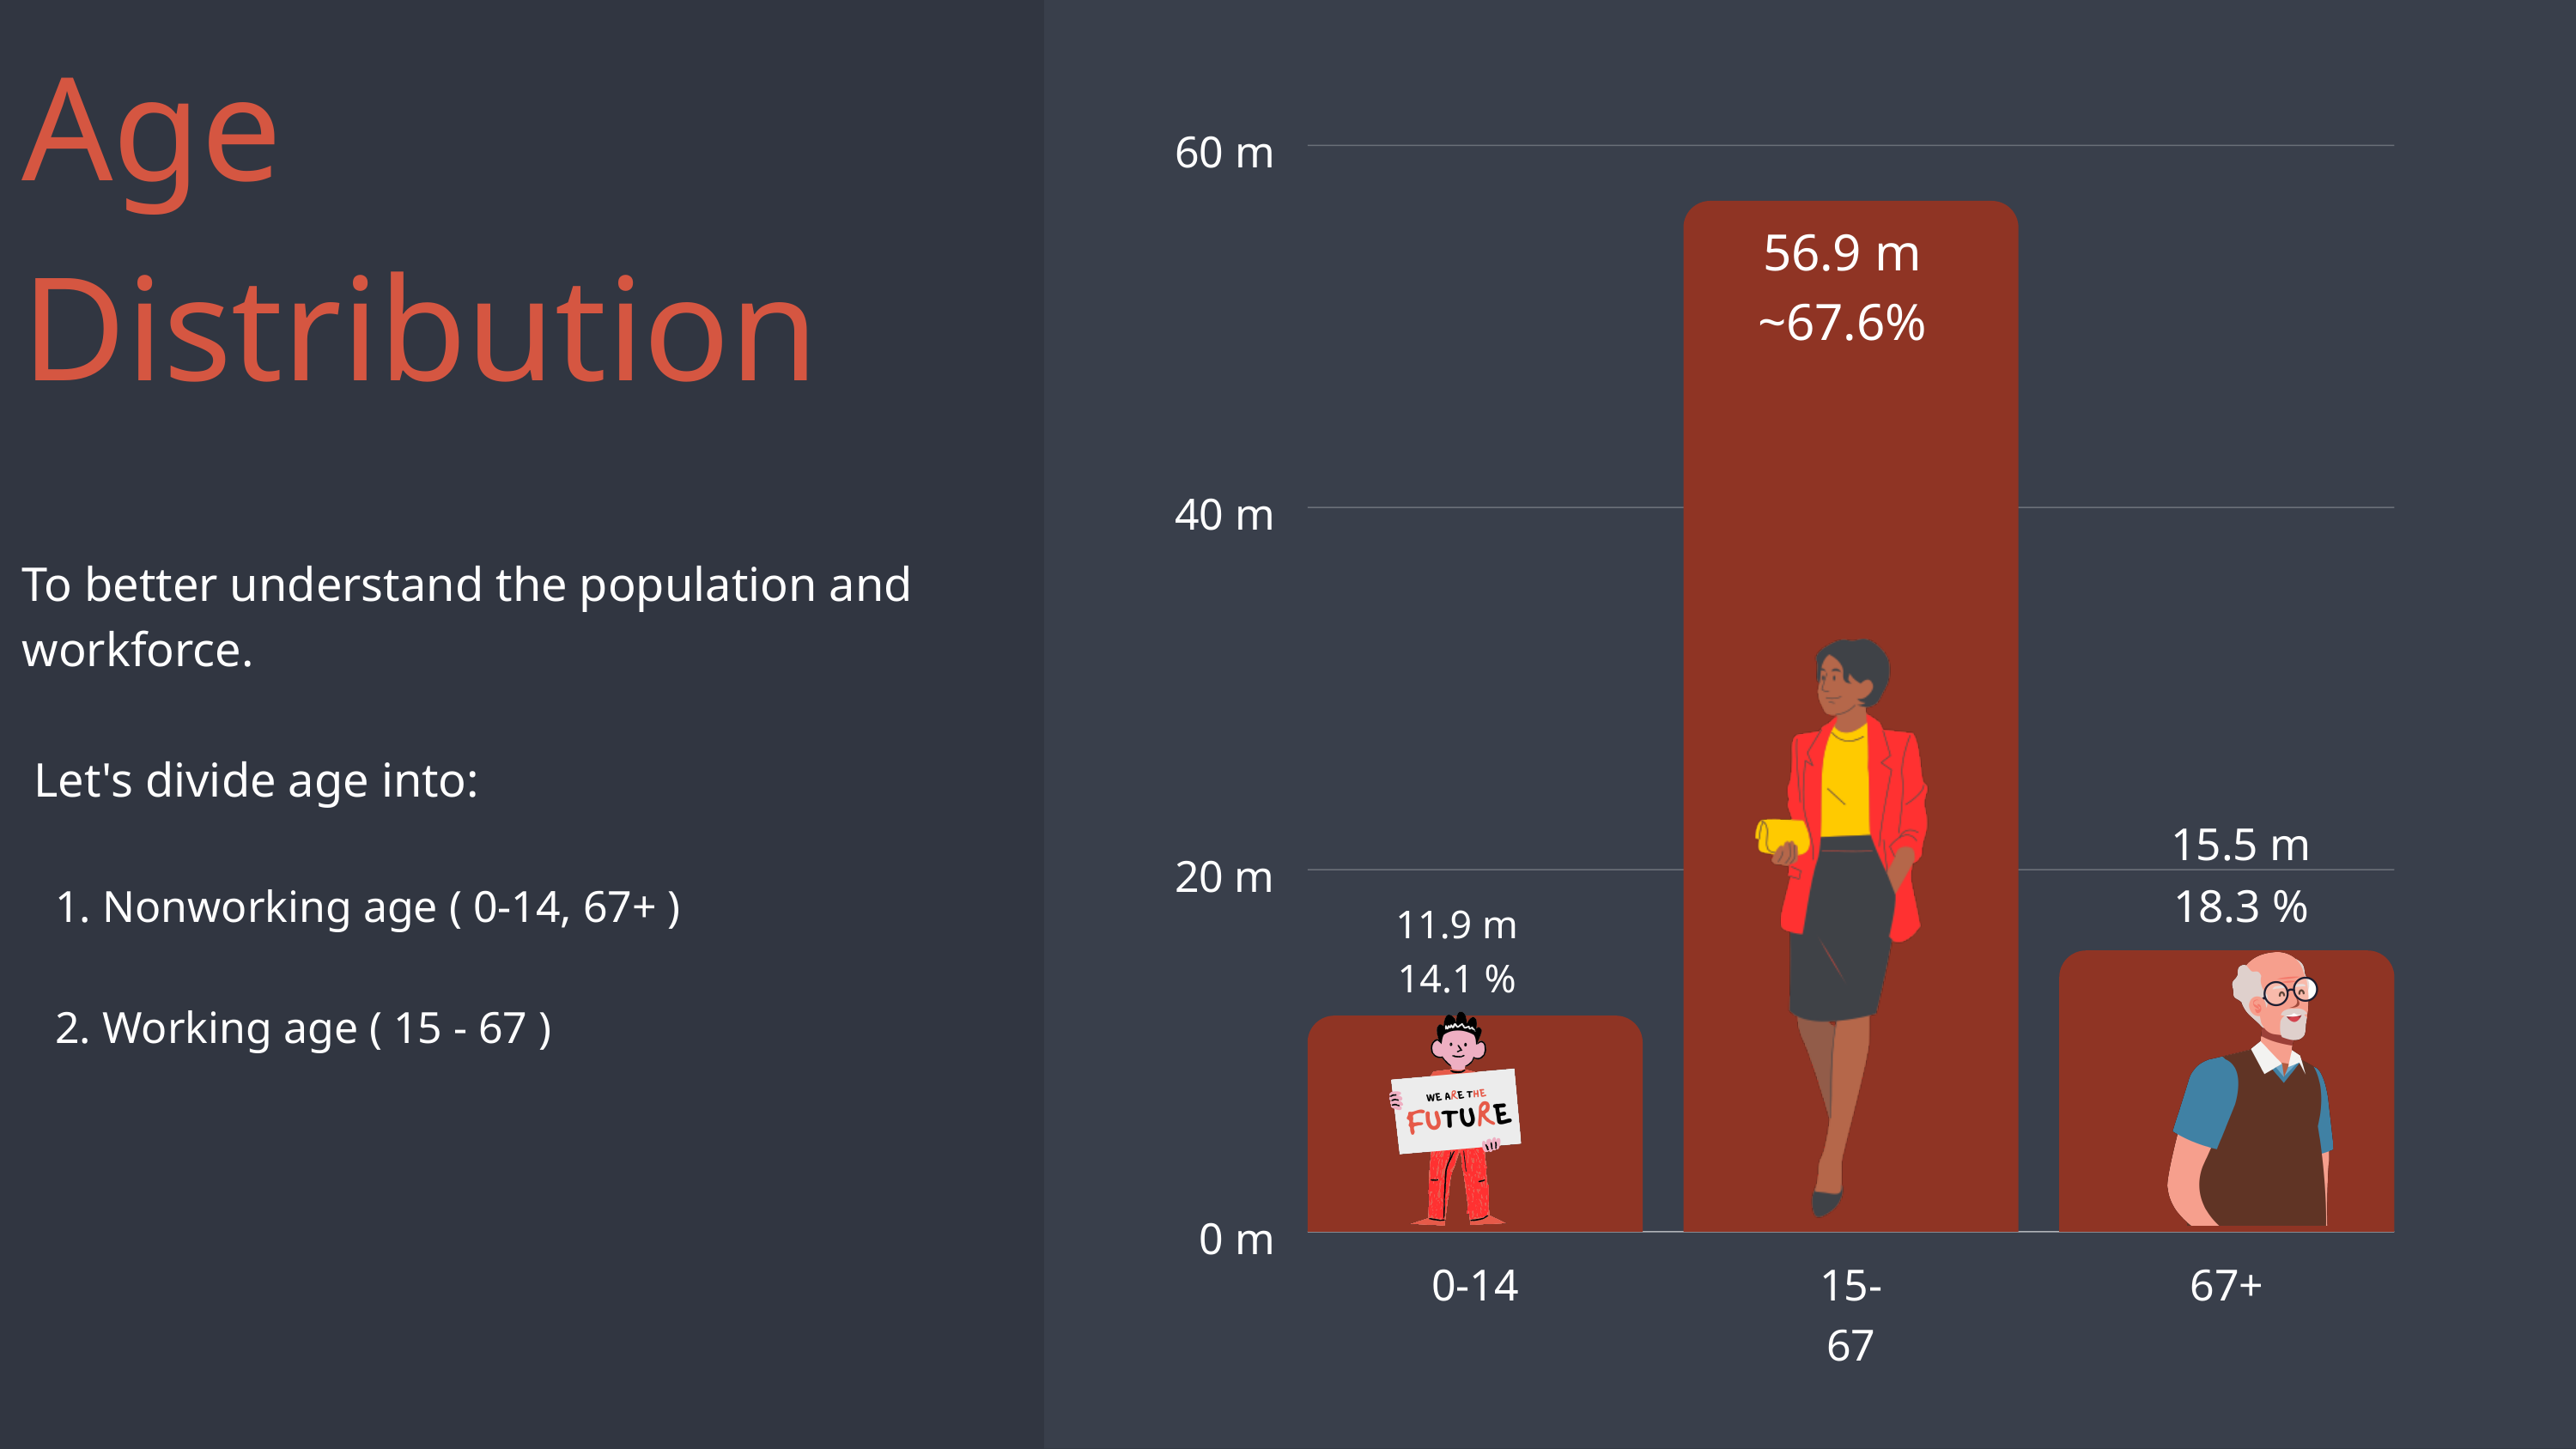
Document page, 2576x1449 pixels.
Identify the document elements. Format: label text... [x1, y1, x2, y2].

text_box To better understand the population and workforce. Let's divide age into: 1. Nonworking age ( 0-14, 67+ ) 2. Working age ( 15 - 67 ) [21, 545, 1006, 1052]
text_box Age Distribution [21, 9, 870, 409]
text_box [1161, 119, 2395, 1304]
text_box [1044, 0, 2576, 1449]
